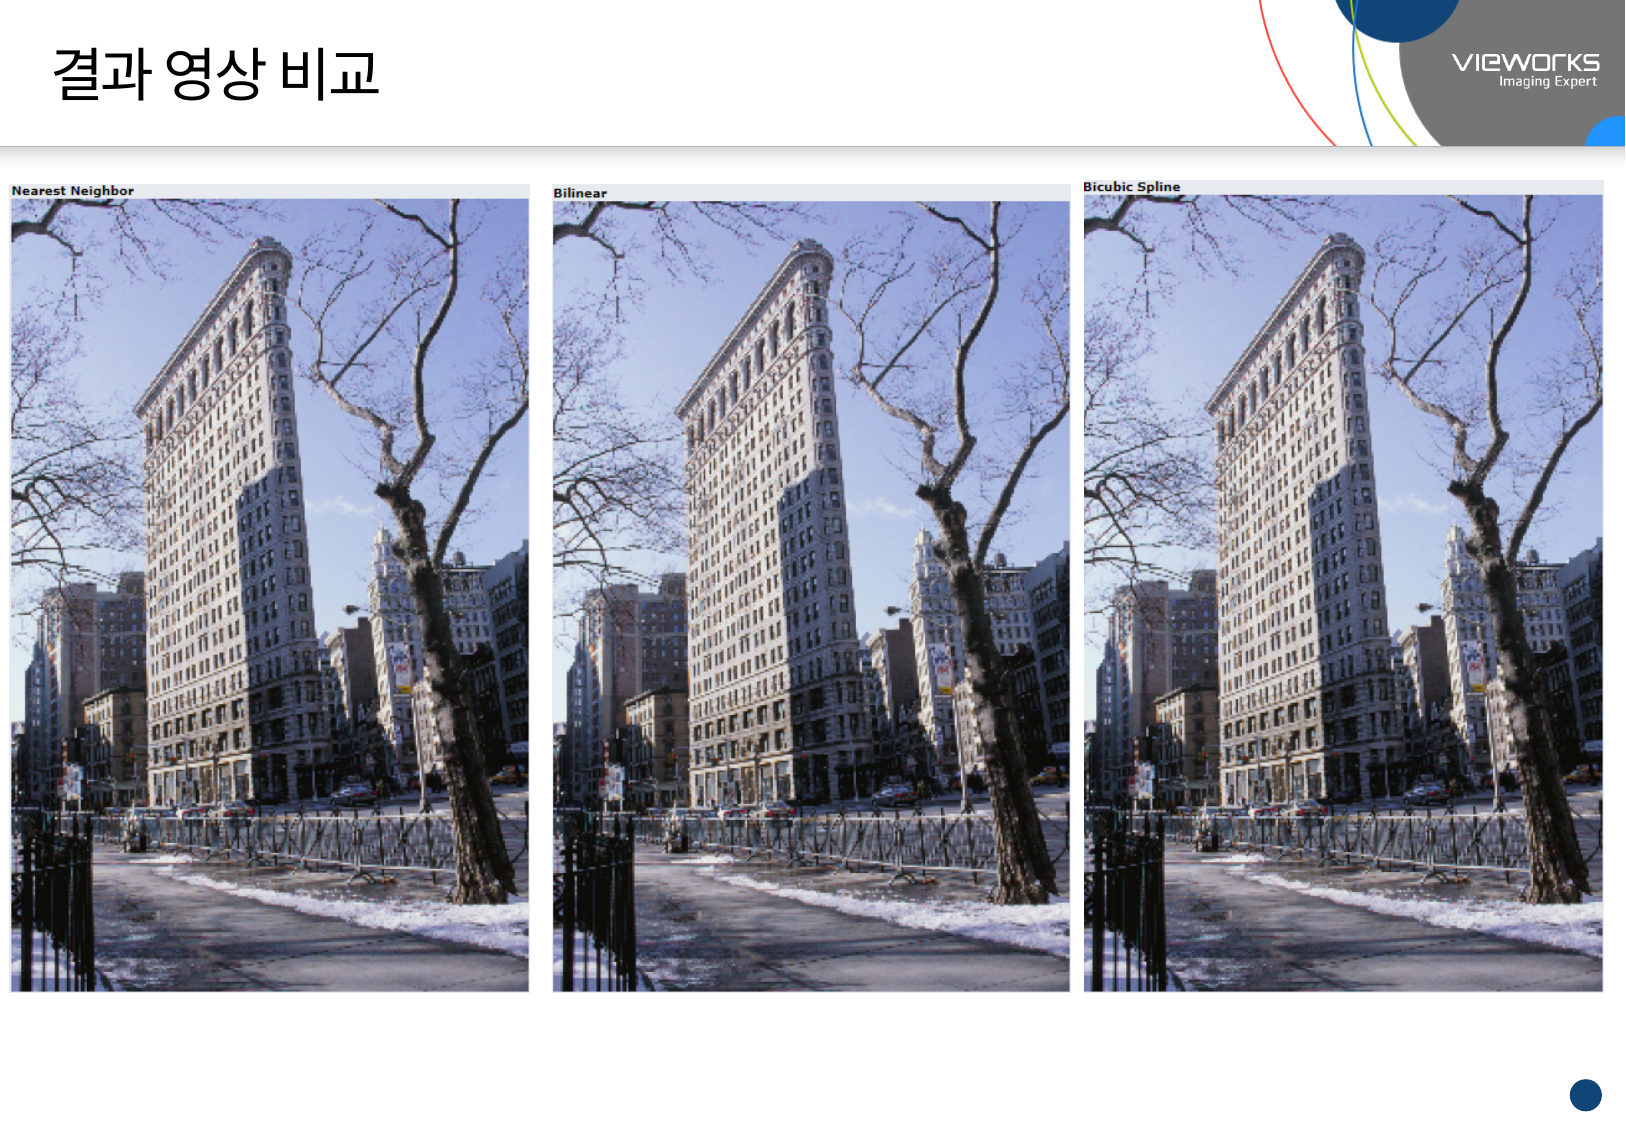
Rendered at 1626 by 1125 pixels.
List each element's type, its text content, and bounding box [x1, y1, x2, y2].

picture [1083, 180, 1604, 993]
title 결과 영상 비교 [35, 24, 1498, 123]
picture [552, 184, 1071, 993]
picture [8, 184, 531, 993]
picture [1255, 0, 1625, 146]
